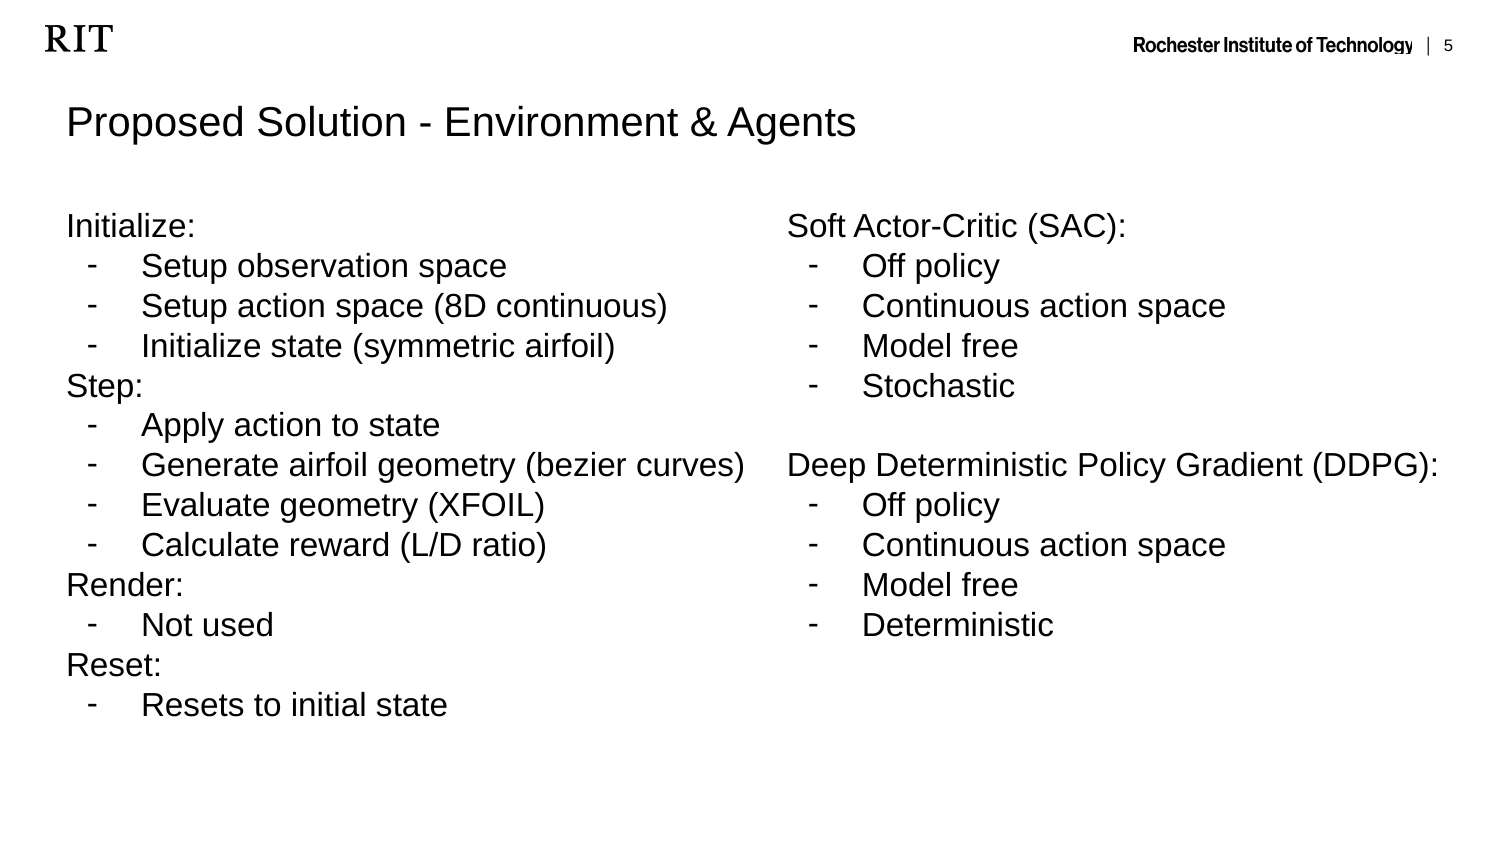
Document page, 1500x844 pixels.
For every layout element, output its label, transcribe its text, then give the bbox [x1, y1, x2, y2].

picture [1134, 37, 1412, 54]
title Proposed Solution - Environment & Agents [51, 72, 1449, 167]
text_box Soft Actor-Critic (SAC): Off policy Continuous action space Model free Stochastic Deep Deterministic Policy Gradient (DDPG): Off policy Continuous action space Model free Deterministic [771, 189, 1462, 761]
picture [44, 24, 113, 52]
text_box Initialize: Setup observation space Setup action space (8D continuous) Initialize state (symmetric airfoil) Step: Apply action to state Generate airfoil geometry (bezier curves) Evaluate geometry (XFOIL) Calculate reward (L/D ratio) Render: Not used Reset: Resets to initial state [51, 189, 771, 761]
